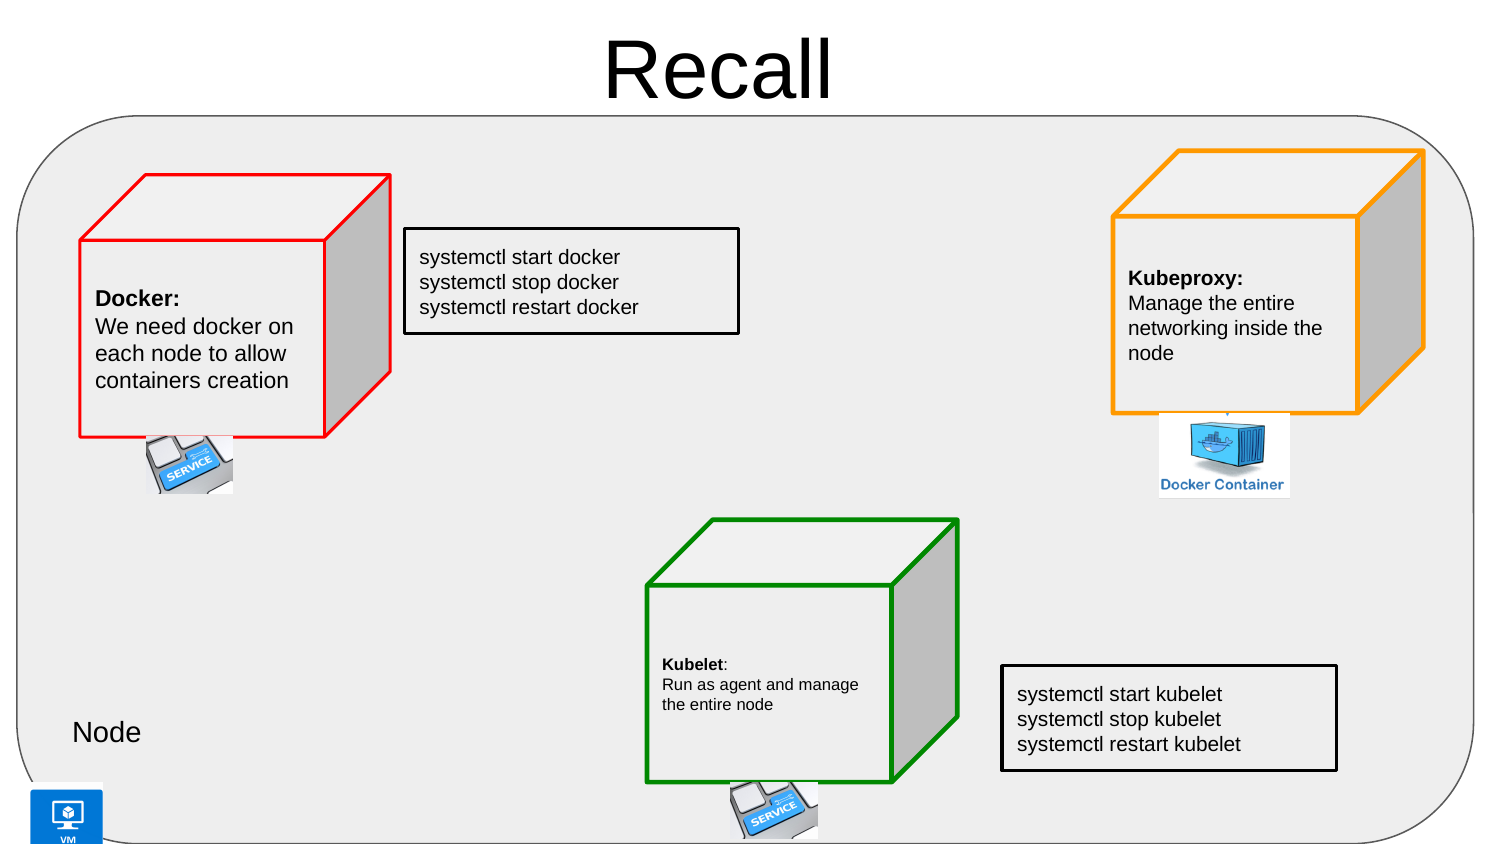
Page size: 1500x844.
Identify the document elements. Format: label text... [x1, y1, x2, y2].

text_box [647, 520, 957, 585]
text_box Node [57, 698, 322, 764]
text_box Docker: We need docker on each node to allow containers creation [79, 174, 391, 438]
picture [1158, 412, 1290, 499]
text_box systemctl start kubelet systemctl stop kubelet systemctl restart kubelet [1002, 665, 1337, 771]
text_box Keypair [1113, 151, 1423, 216]
picture [145, 436, 233, 494]
text_box My Kubernetes (K8S) Pocket Cards [80, 175, 389, 240]
title Recall [19, 0, 1418, 130]
text_box [16, 115, 1474, 844]
text_box Kubeproxy: Manage the entire networking inside the node [1113, 150, 1424, 414]
text_box Kubelet: Run as agent and manage the entire node [647, 519, 958, 783]
picture [30, 781, 103, 844]
picture [730, 781, 818, 839]
text_box systemctl start docker systemctl stop docker systemctl restart docker [404, 228, 739, 334]
